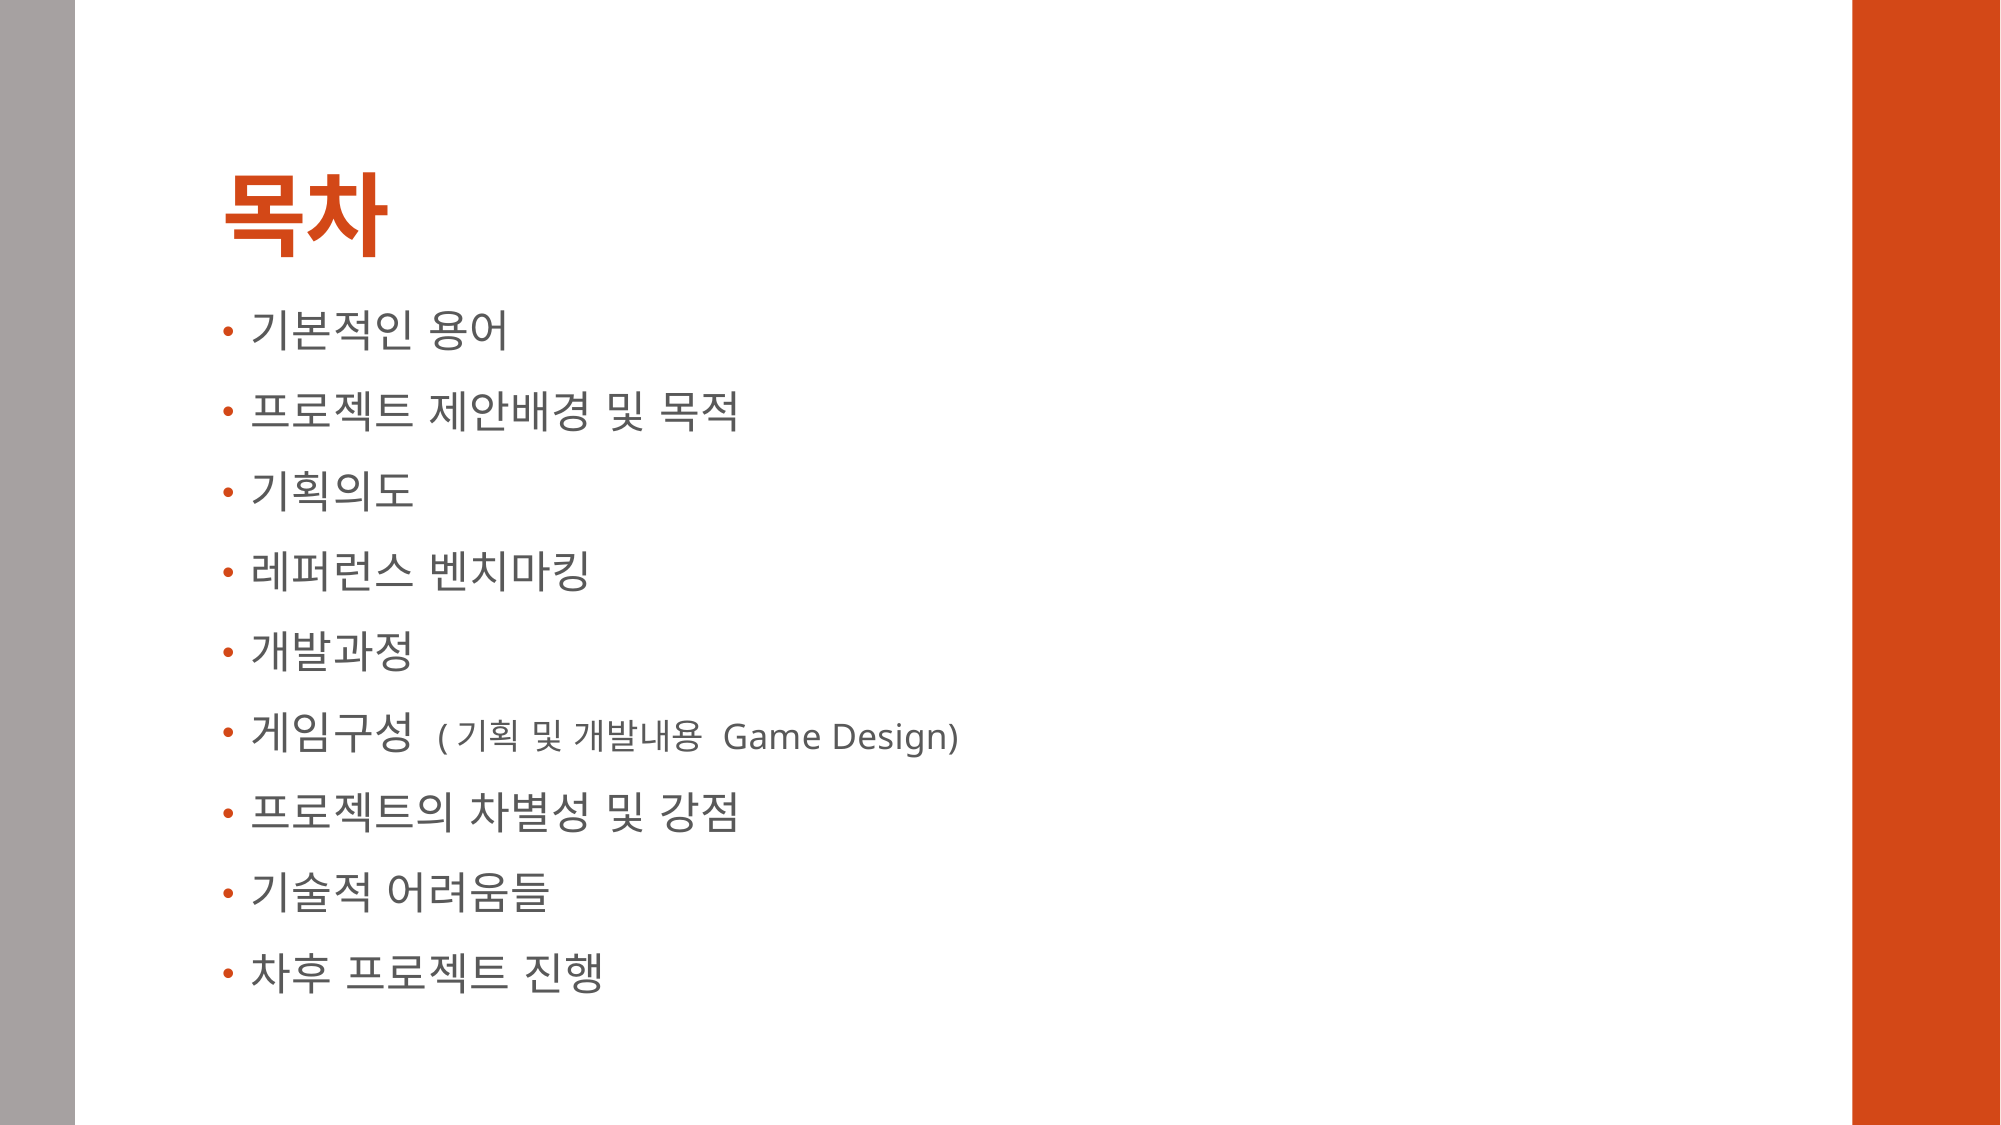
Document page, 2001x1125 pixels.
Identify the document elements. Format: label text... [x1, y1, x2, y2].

list 기본적인 용어 프로젝트 제안배경 및 목적 기획의도 레퍼런스 벤치마킹 개발과정 게임구성 (기획 및 개발내용 Game Design) 프로젝트의 차별성 및 강점 기술적 어려움들 차후 프로젝트 진행 [206, 299, 1617, 1014]
title 목차 [206, 48, 1797, 278]
